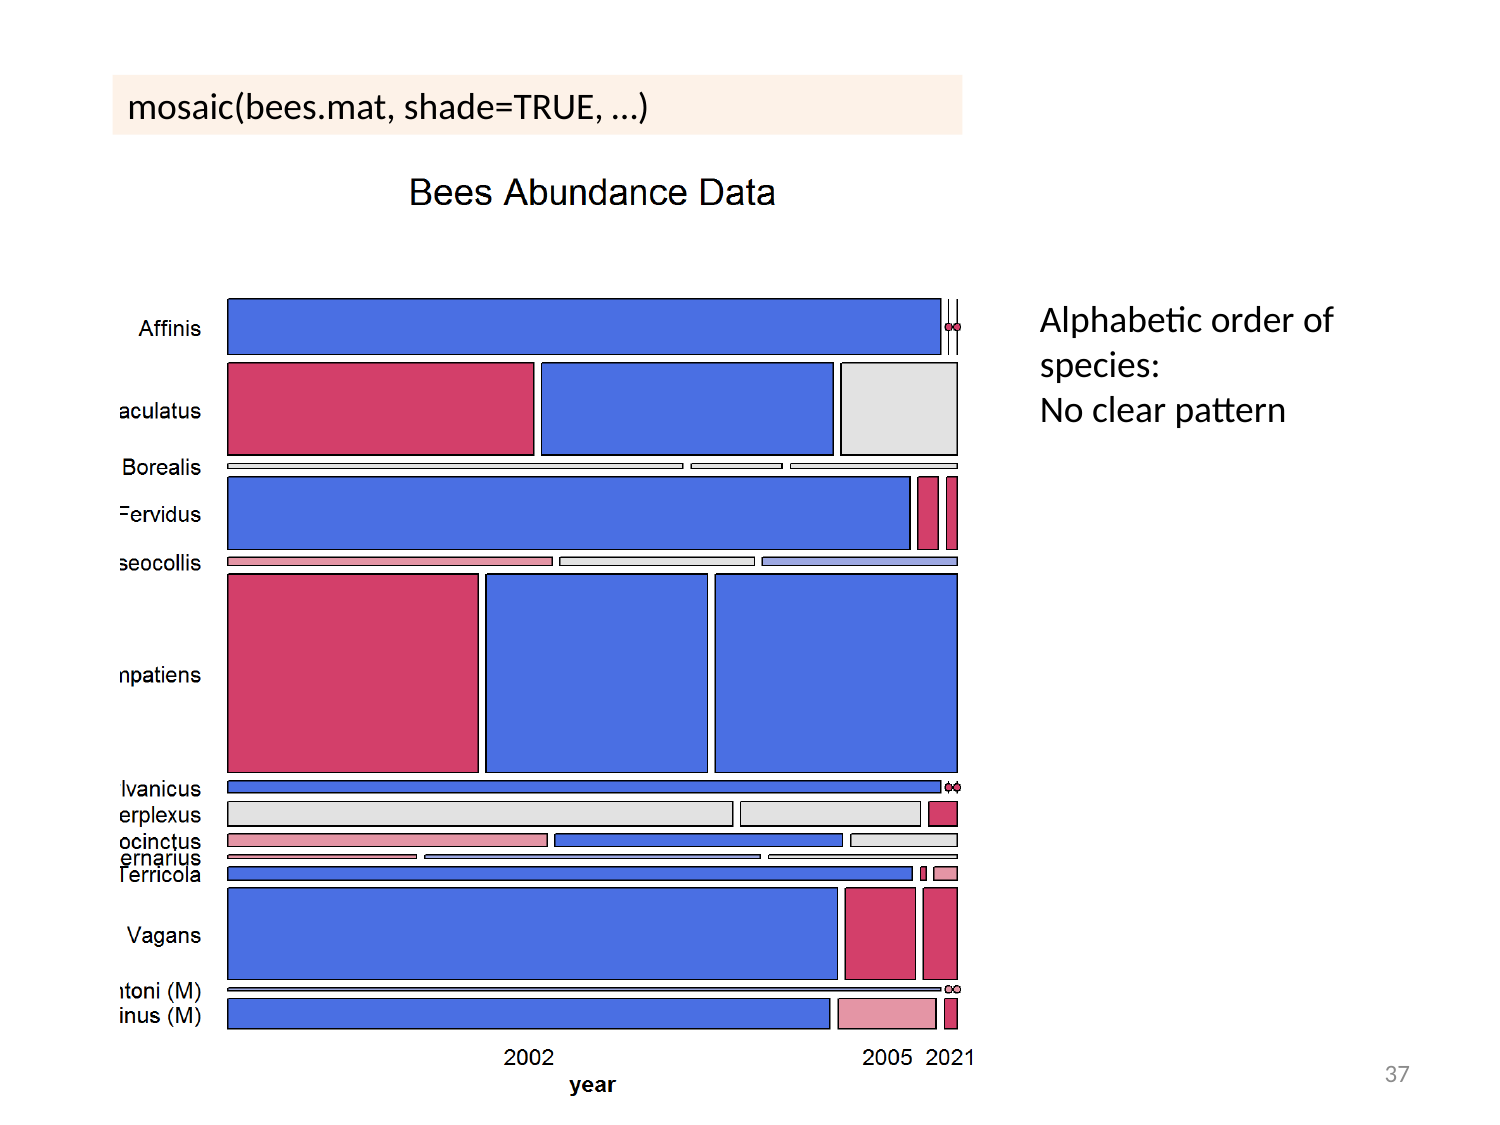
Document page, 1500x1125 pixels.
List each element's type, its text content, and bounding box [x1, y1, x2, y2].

picture [119, 164, 1066, 1111]
slide_number 37 [1074, 1042, 1425, 1103]
text_box mosaic(bees.mat, shade=TRUE, …) [112, 74, 963, 135]
text_box Alphabetic order of species: No clear pattern [1070, 287, 1425, 438]
